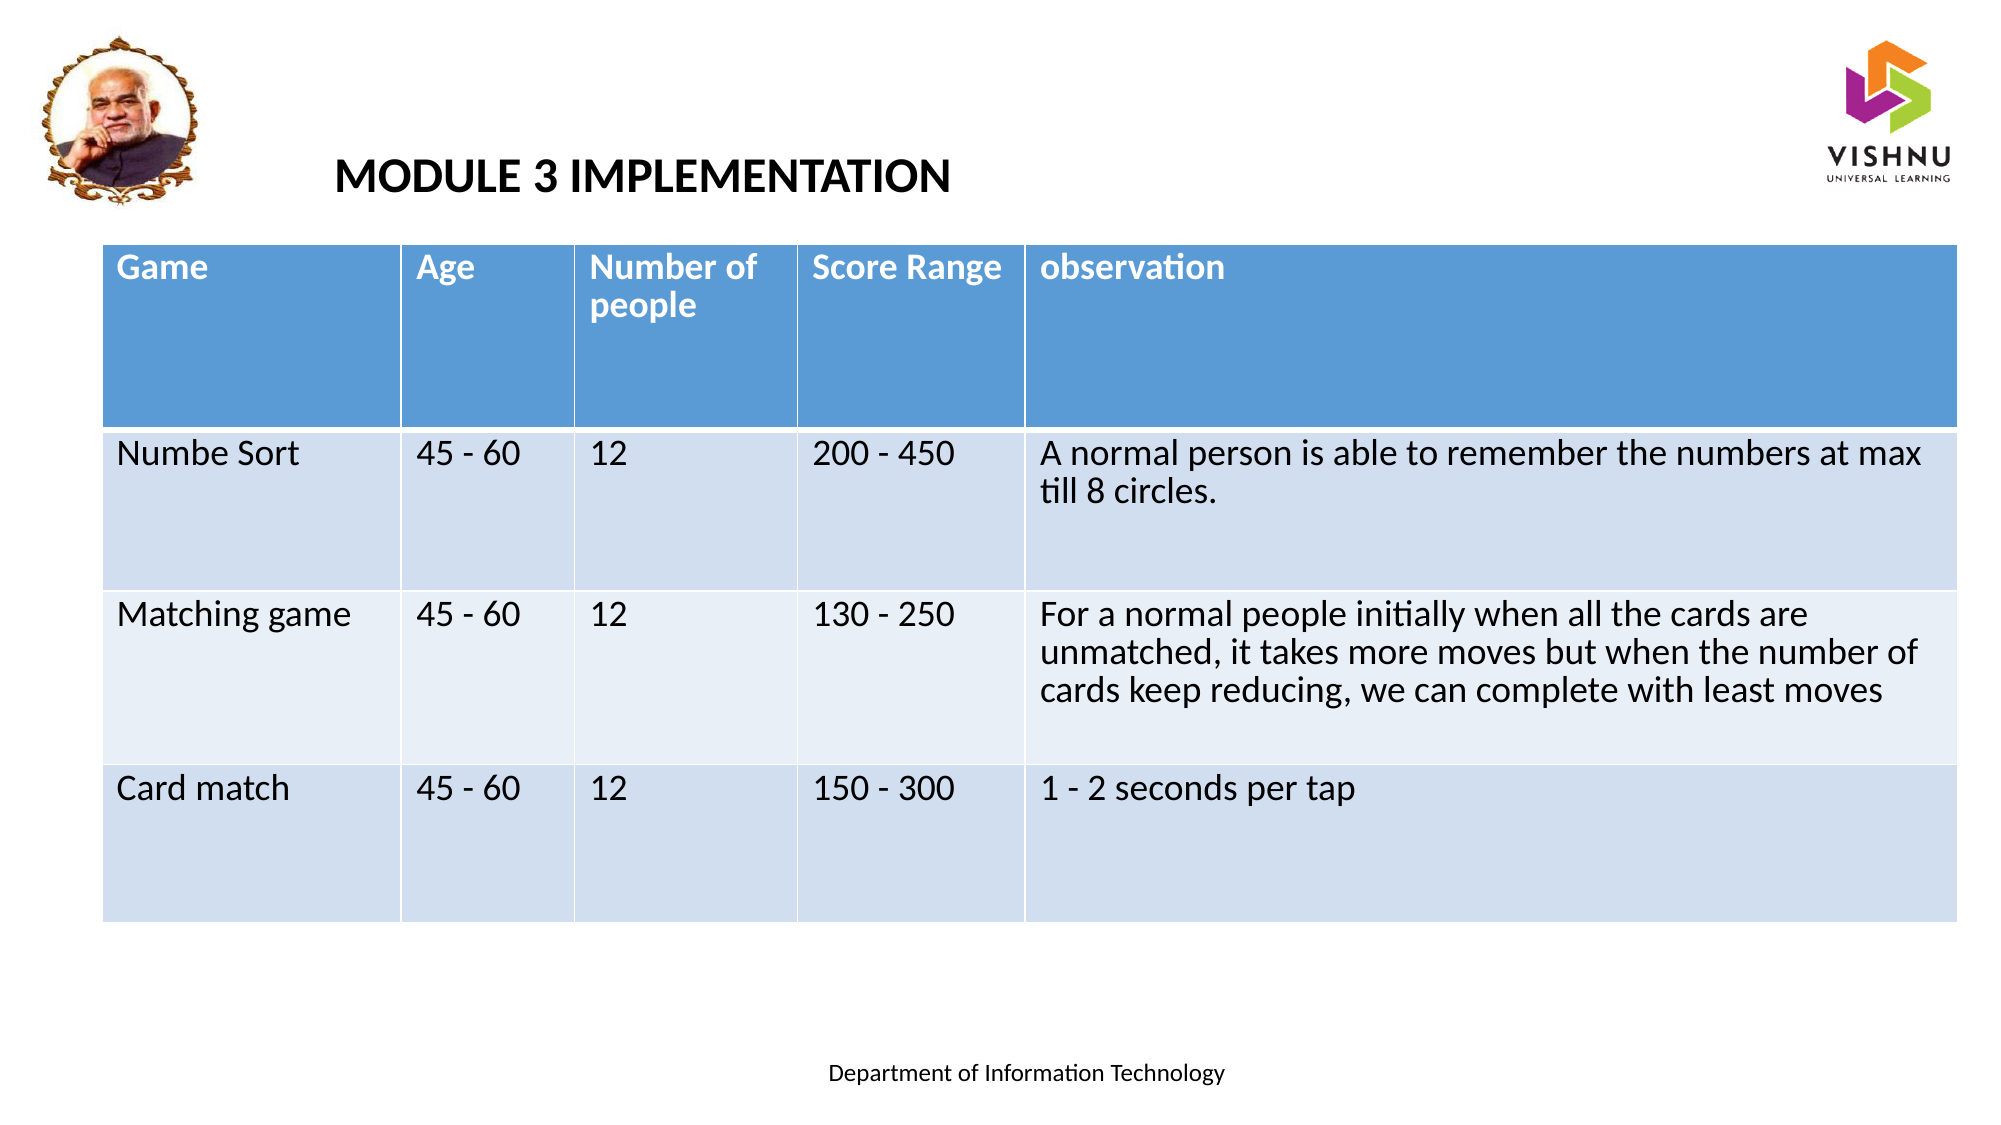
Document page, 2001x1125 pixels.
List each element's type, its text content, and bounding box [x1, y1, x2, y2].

table_cell Card match [103, 765, 400, 922]
table_cell Numbe Sort [103, 433, 400, 590]
table_cell 12 [575, 433, 797, 590]
text_box MODULE 3 IMPLEMENTATION [319, 134, 967, 243]
table_cell 12 [575, 592, 797, 764]
table_header Age [402, 245, 574, 427]
table_cell 130 - 250 [798, 592, 1024, 764]
table_cell A normal person is able to remember the numbers at max till 8 circles. [1026, 433, 1957, 590]
table_cell 12 [575, 765, 797, 922]
table_header Game [103, 245, 400, 427]
table_cell 200 - 450 [798, 433, 1024, 590]
table_header observation [1026, 245, 1957, 427]
picture [1805, 20, 1974, 188]
picture [31, 27, 211, 214]
table_cell For a normal people initially when all the cards are unmatched, it takes more moves but when the number of cards keep reducing, we can complete with least moves [1026, 592, 1957, 764]
table_cell 45 - 60 [402, 765, 574, 922]
table_header Score Range [798, 245, 1024, 427]
table_cell 1 - 2 seconds per tap [1026, 765, 1957, 922]
table_header Number of people [575, 245, 797, 427]
table_cell 45 - 60 [402, 433, 574, 590]
table_cell 45 - 60 [402, 592, 574, 764]
table_cell 150 - 300 [798, 765, 1024, 922]
table_cell Matching game [103, 592, 400, 764]
text_box Department of Information Technology [813, 1049, 1247, 1124]
